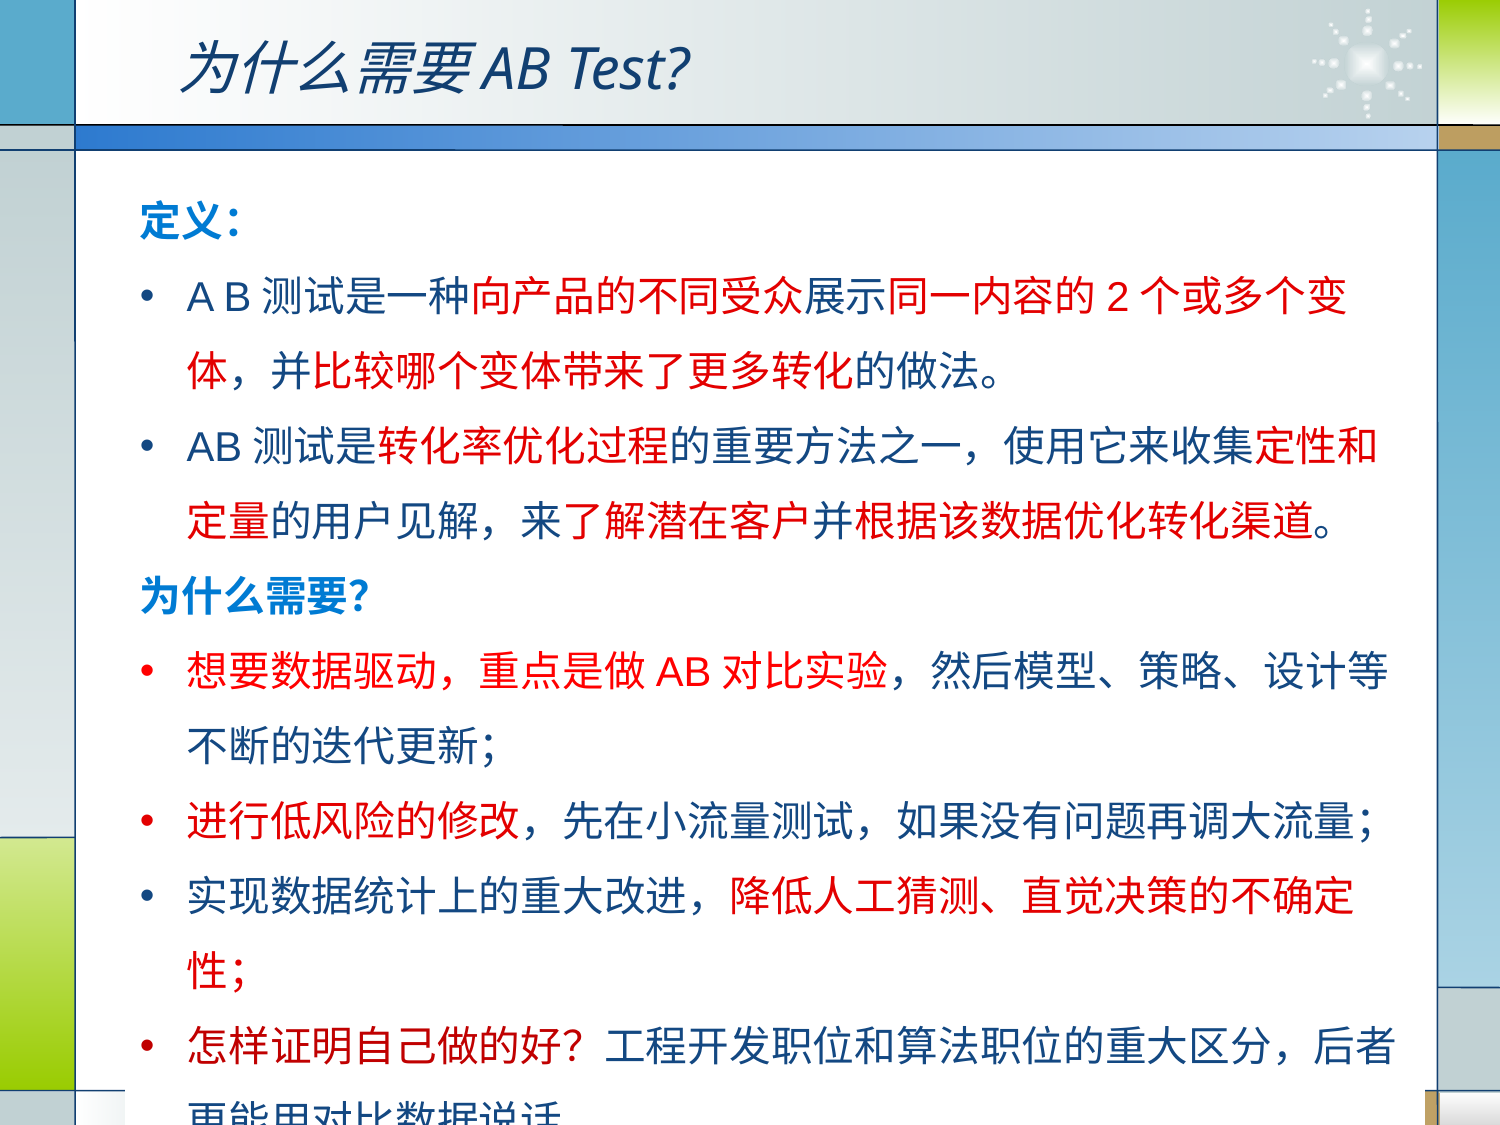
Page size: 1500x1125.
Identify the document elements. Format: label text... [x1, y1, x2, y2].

text_box 定义： A B测试是一种向产品的不同受众展示同一内容的2个或多个变体，并比较哪个变体带来了更多转化的做法。 AB测试是转化率优化过程的重要方法之一，使用它来收集定性和定量的用户见解，来了解潜在客户并根据该数据优化转化渠道。 为什么需要？ 想要数据驱动，重点是做AB对比实验，然后模型、策略、设计等不断的迭代更新； 进行低风险的修改，先在小流量测试，如果没有问题再调大流量； 实现数据统计上的重大改进，降低人工猜测、直觉决策的不确定性； 怎样证明自己做的好？工程开发职位和算法职位的重大区分，后者更能用对比数据说话 [125, 162, 1425, 1125]
title 为什么需要AB Test? [162, 19, 1263, 113]
